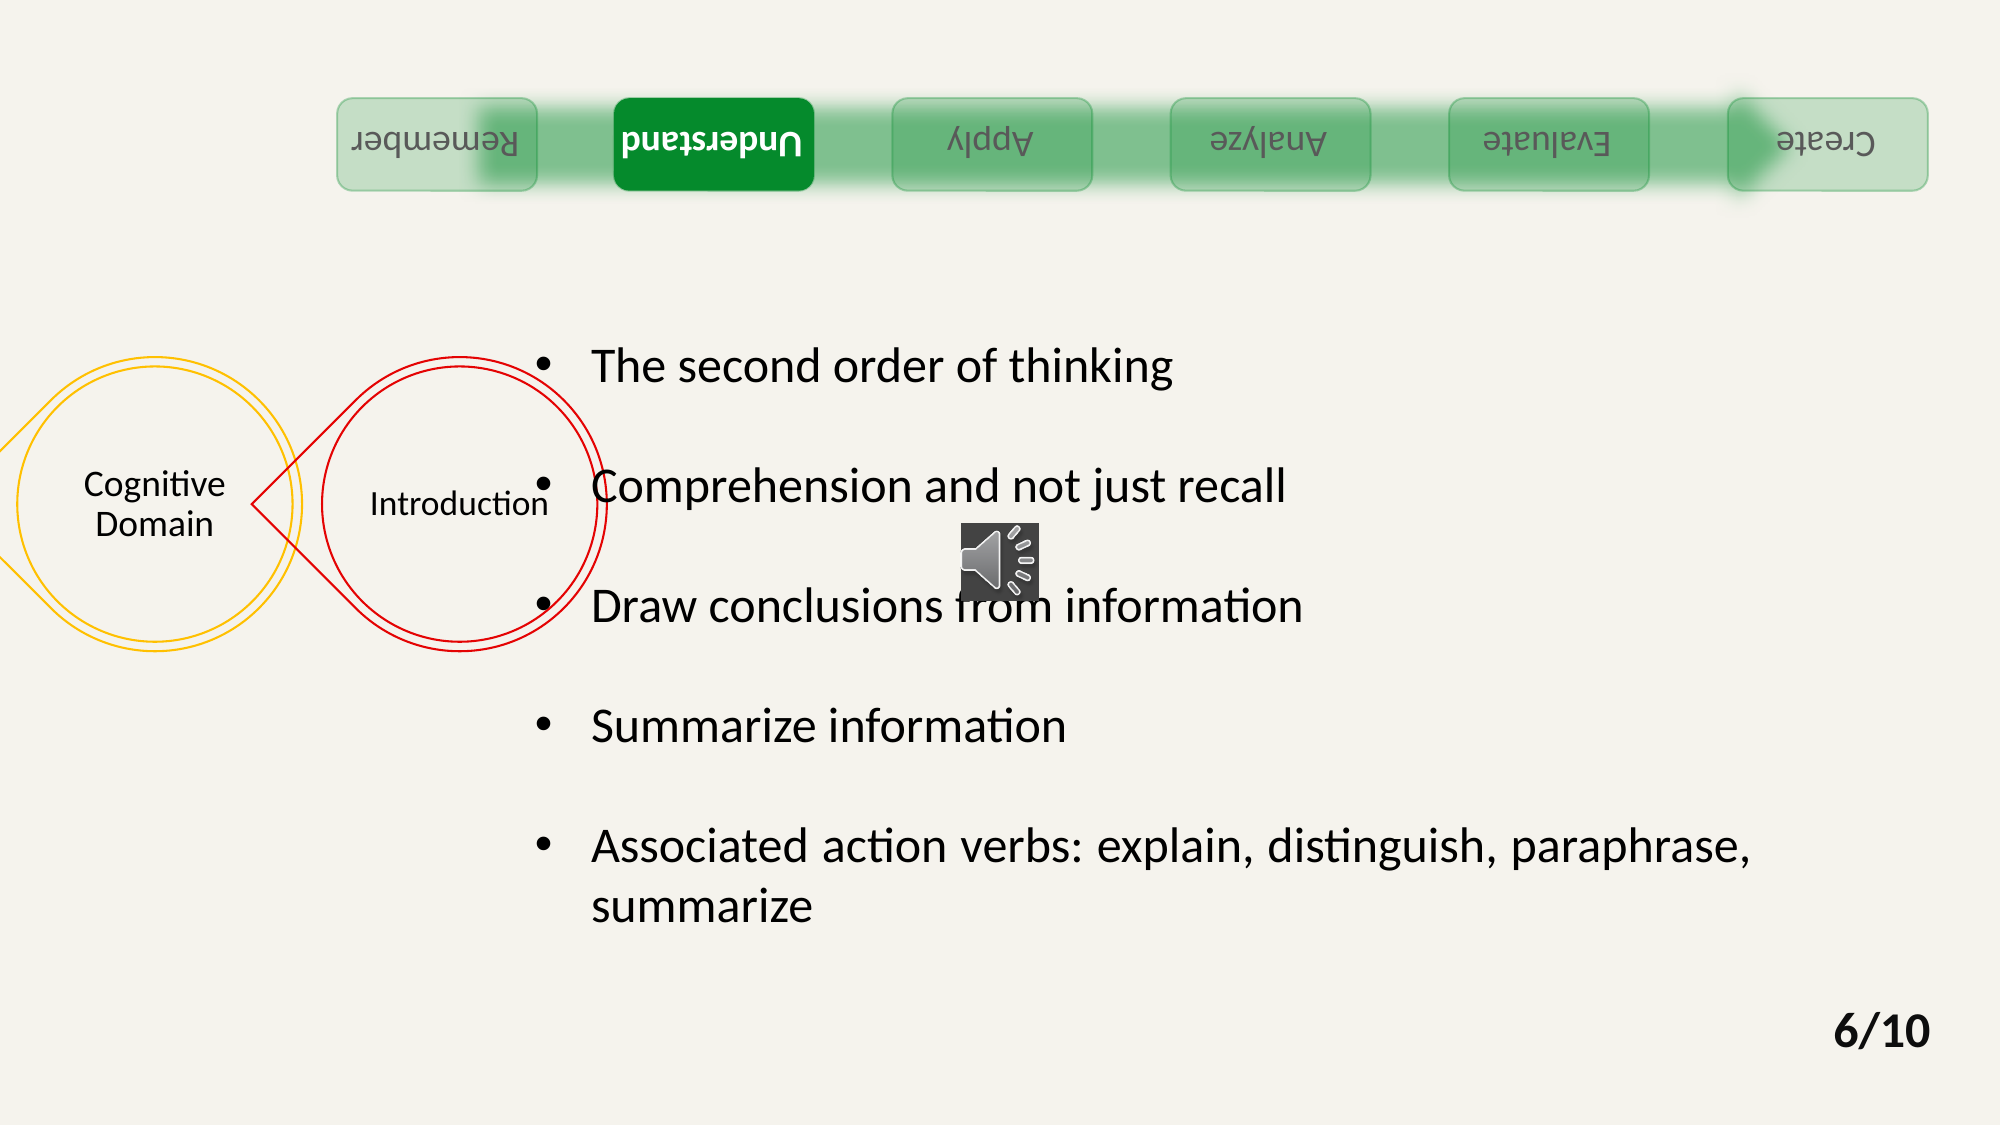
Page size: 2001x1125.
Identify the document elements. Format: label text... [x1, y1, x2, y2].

slide_number 6/10 [1818, 984, 1952, 1071]
text_box The second order of thinking Comprehension and not just recall Draw conclusions from information Summarize information Associated action verbs: explain, distinguish, paraphrase, summarize [668, 325, 1767, 941]
picture [959, 522, 1040, 603]
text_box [668, 29, 1950, 261]
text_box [0, 0, 668, 1012]
